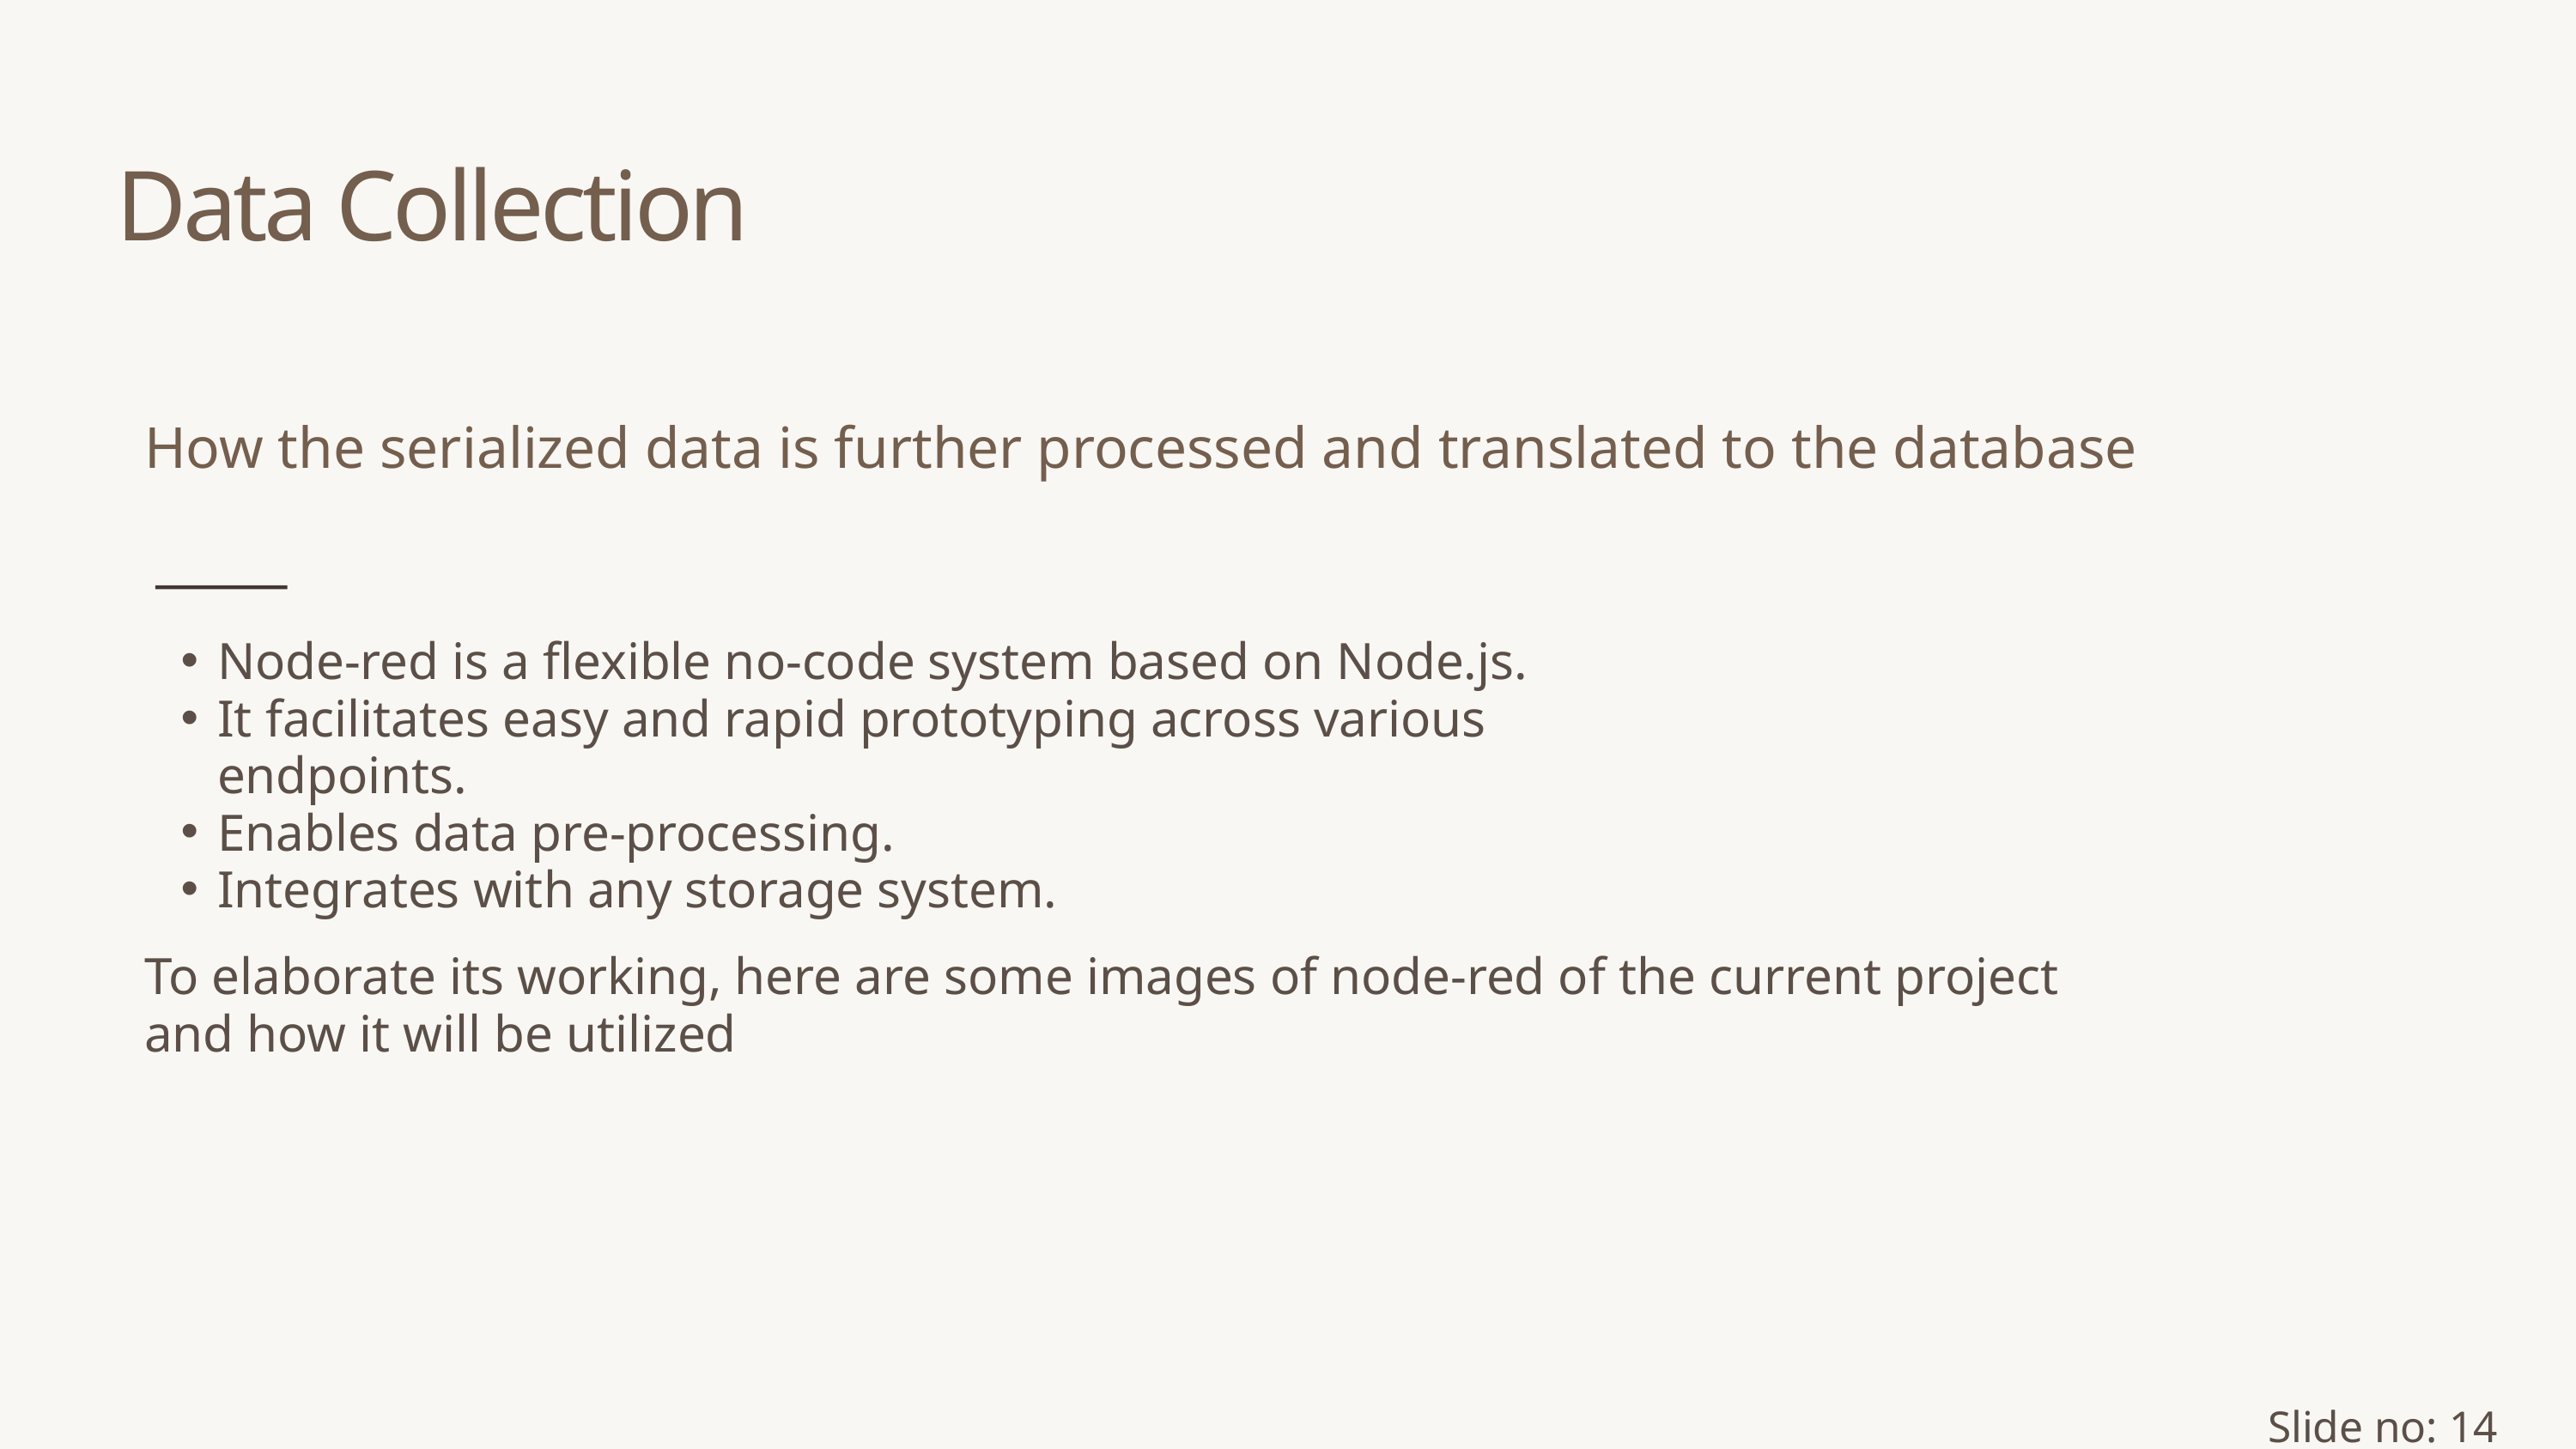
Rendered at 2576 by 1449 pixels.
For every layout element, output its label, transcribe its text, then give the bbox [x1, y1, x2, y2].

text_box How the serialized data is further processed and translated to the database [144, 414, 2333, 480]
text_box Data Collection [116, 136, 1434, 261]
text_box Slide no: 14 [2254, 1391, 2512, 1449]
text_box To elaborate its working, here are some images of node-red of the current project and how it will be utilized [144, 947, 2132, 1062]
text_box Node-red is a flexible no-code system based on Node.js. It facilitates easy and rapid prototyping across various endpoints. Enables data pre-processing. Integrates with any storage system. [144, 632, 1634, 919]
